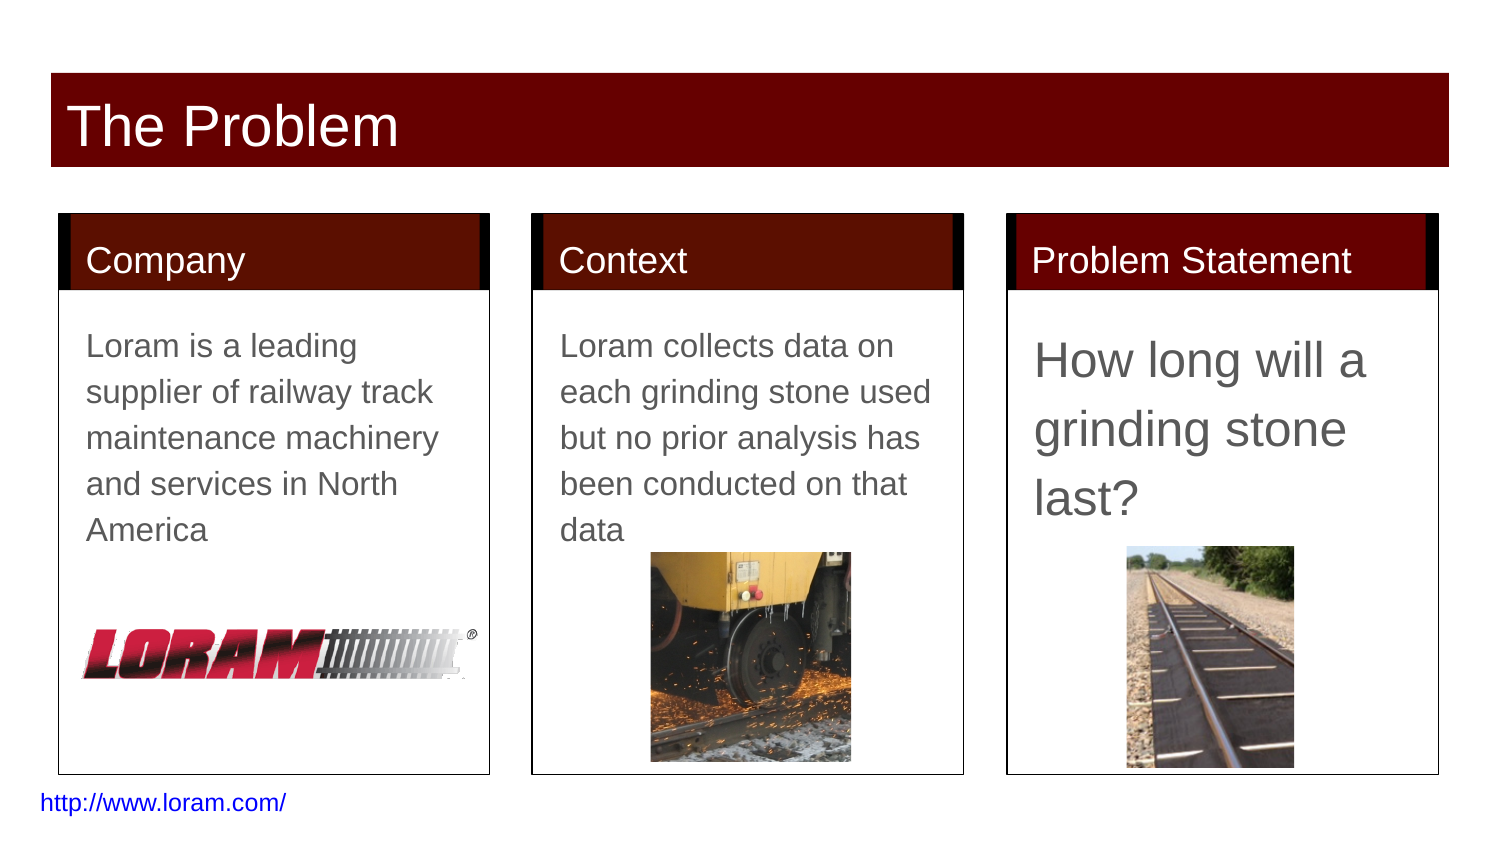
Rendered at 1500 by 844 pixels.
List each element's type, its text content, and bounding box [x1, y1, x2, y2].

picture [650, 552, 852, 763]
title The Problem [51, 72, 1449, 167]
text_box http://www.loram.com/ [25, 785, 359, 817]
picture [68, 611, 478, 690]
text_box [531, 213, 965, 775]
picture [1126, 546, 1295, 768]
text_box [1006, 213, 1439, 775]
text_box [58, 213, 490, 775]
